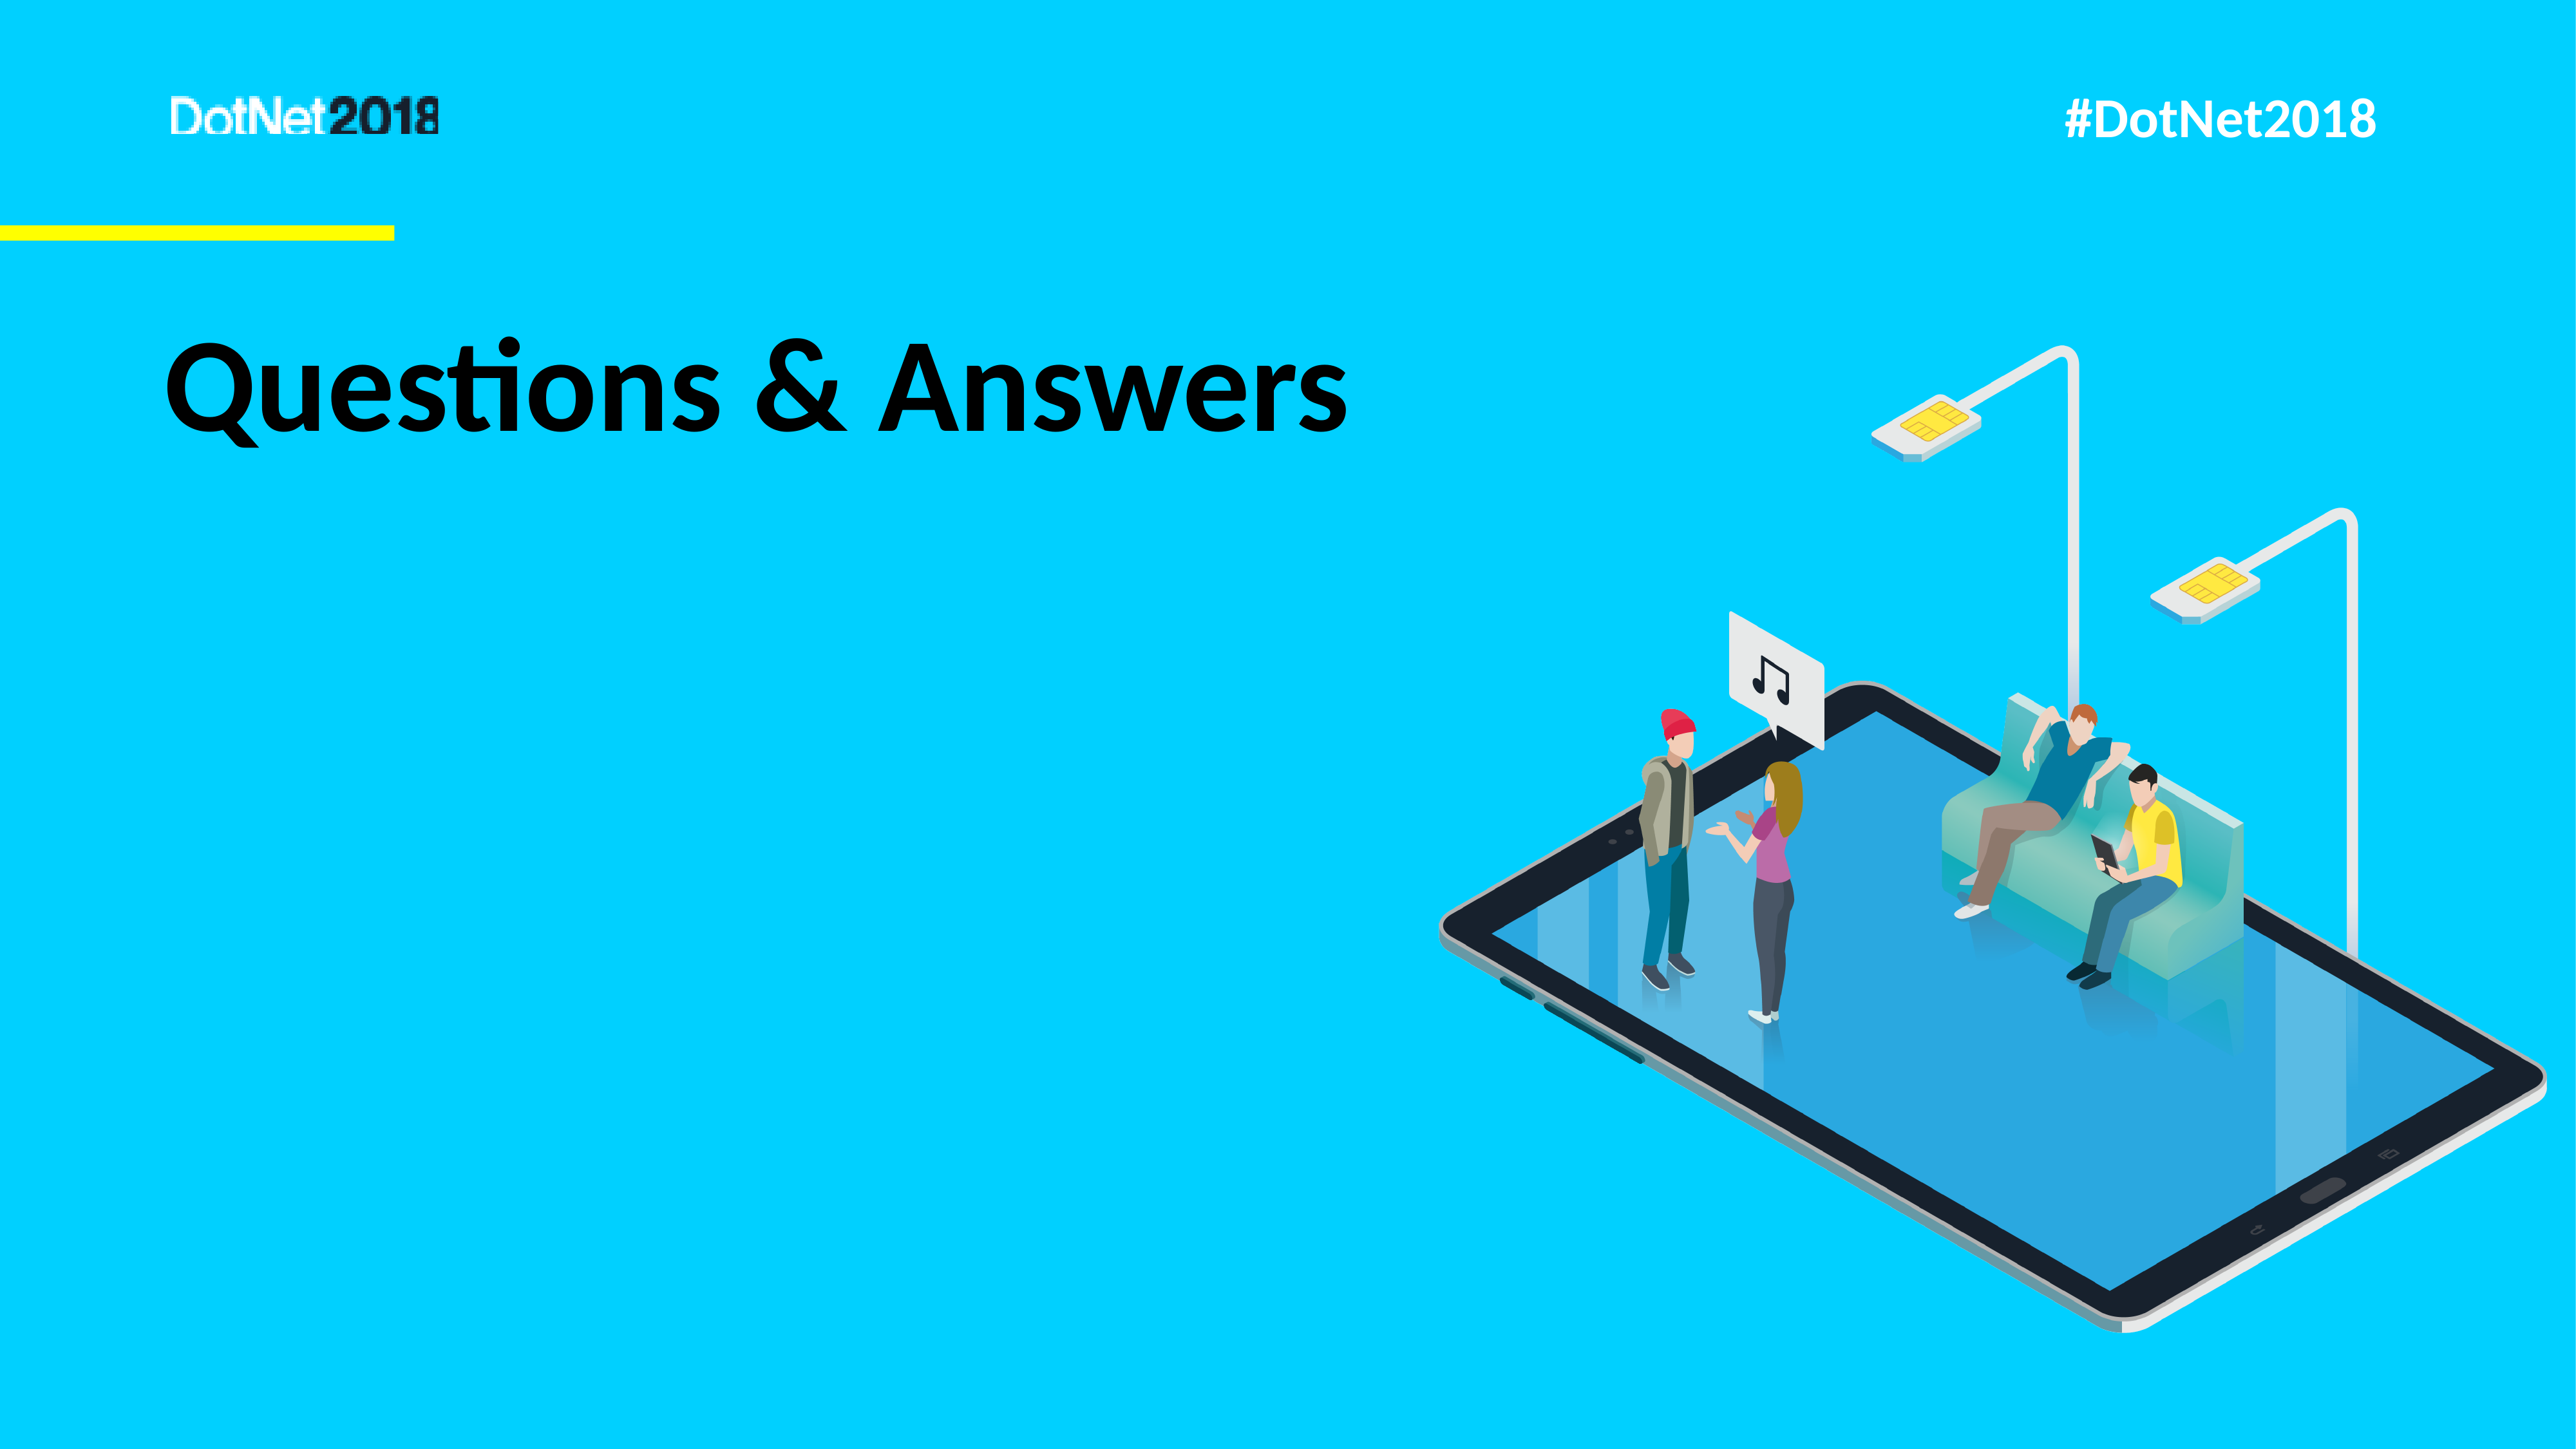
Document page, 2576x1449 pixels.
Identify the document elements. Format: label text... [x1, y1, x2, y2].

picture [1439, 346, 2546, 1332]
title Questions & Answers [154, 310, 1412, 1194]
